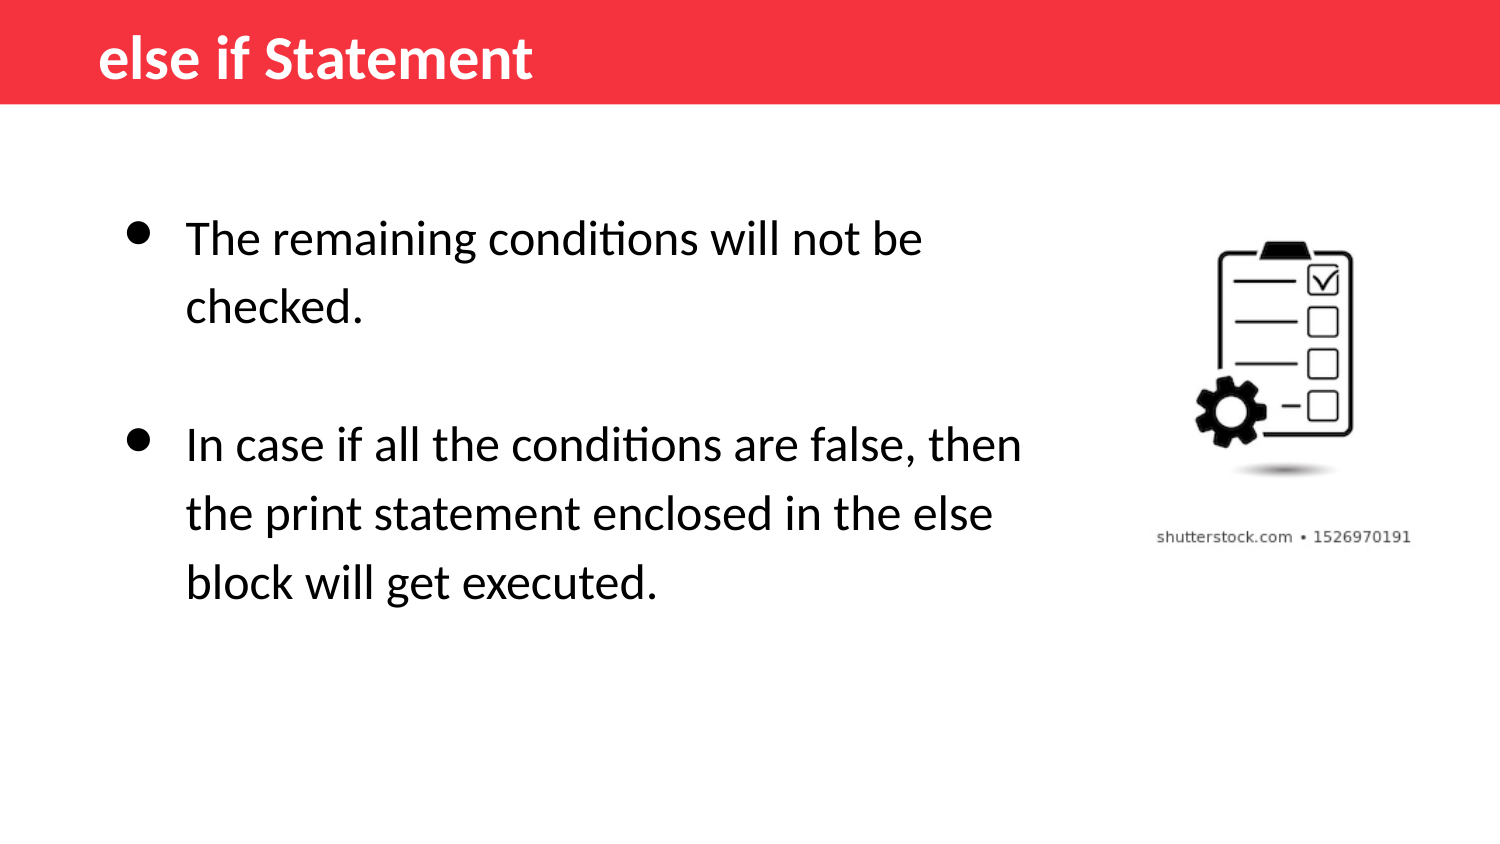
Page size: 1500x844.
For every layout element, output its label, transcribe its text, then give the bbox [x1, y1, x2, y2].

text_box else if Statement [83, 2, 563, 138]
text_box The remaining conditions will not be checked. In case if all the conditions are false, then the print statement enclosed in the else block will get executed. [95, 180, 1411, 602]
text_box [0, 0, 1500, 105]
picture [1101, 156, 1468, 551]
